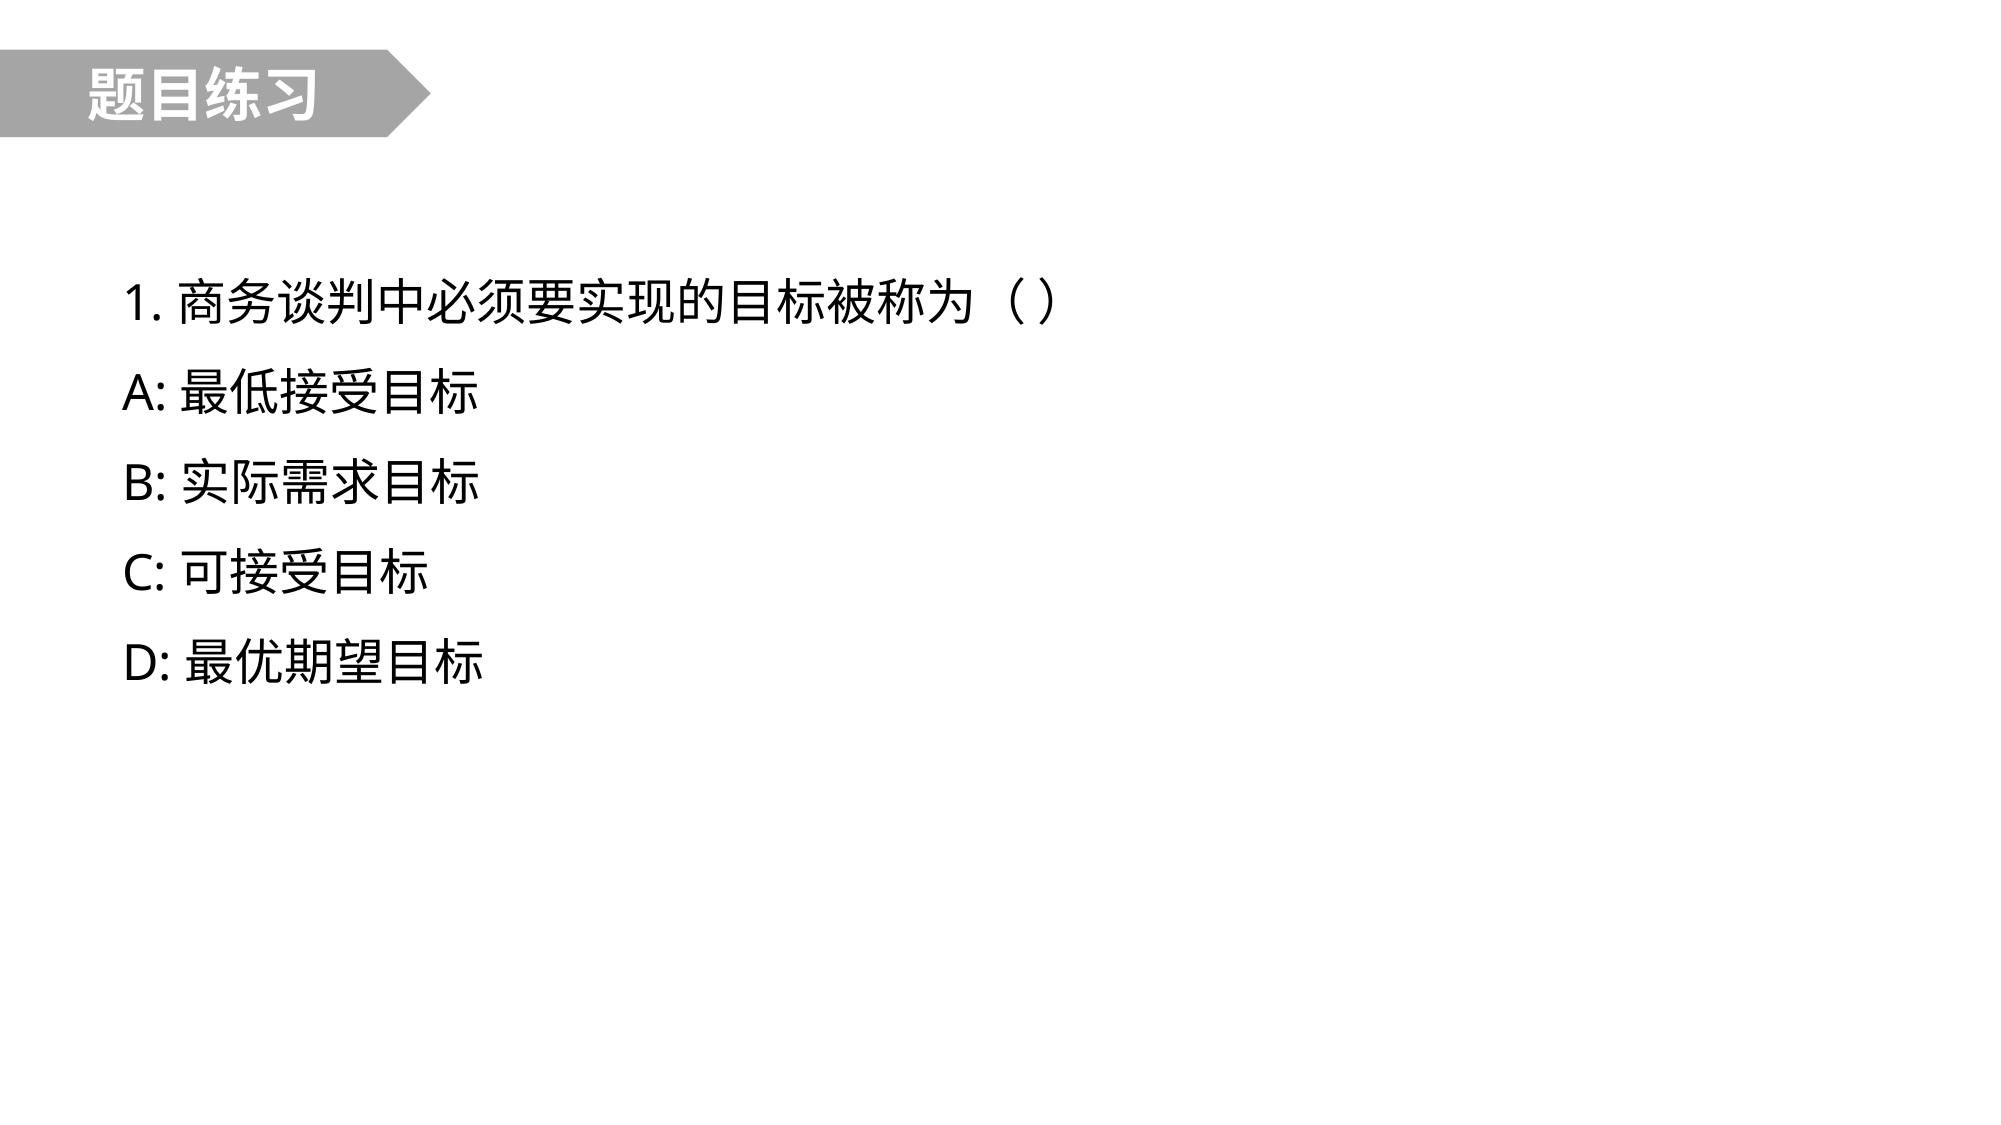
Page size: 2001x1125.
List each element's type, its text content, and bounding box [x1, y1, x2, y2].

text_box 1.商务谈判中必须要实现的目标被称为（ ） A:最低接受目标 B:实际需求目标 C:可接受目标 D:最优期望目标 [107, 232, 1908, 698]
text_box 题目练习 [0, 48, 433, 139]
